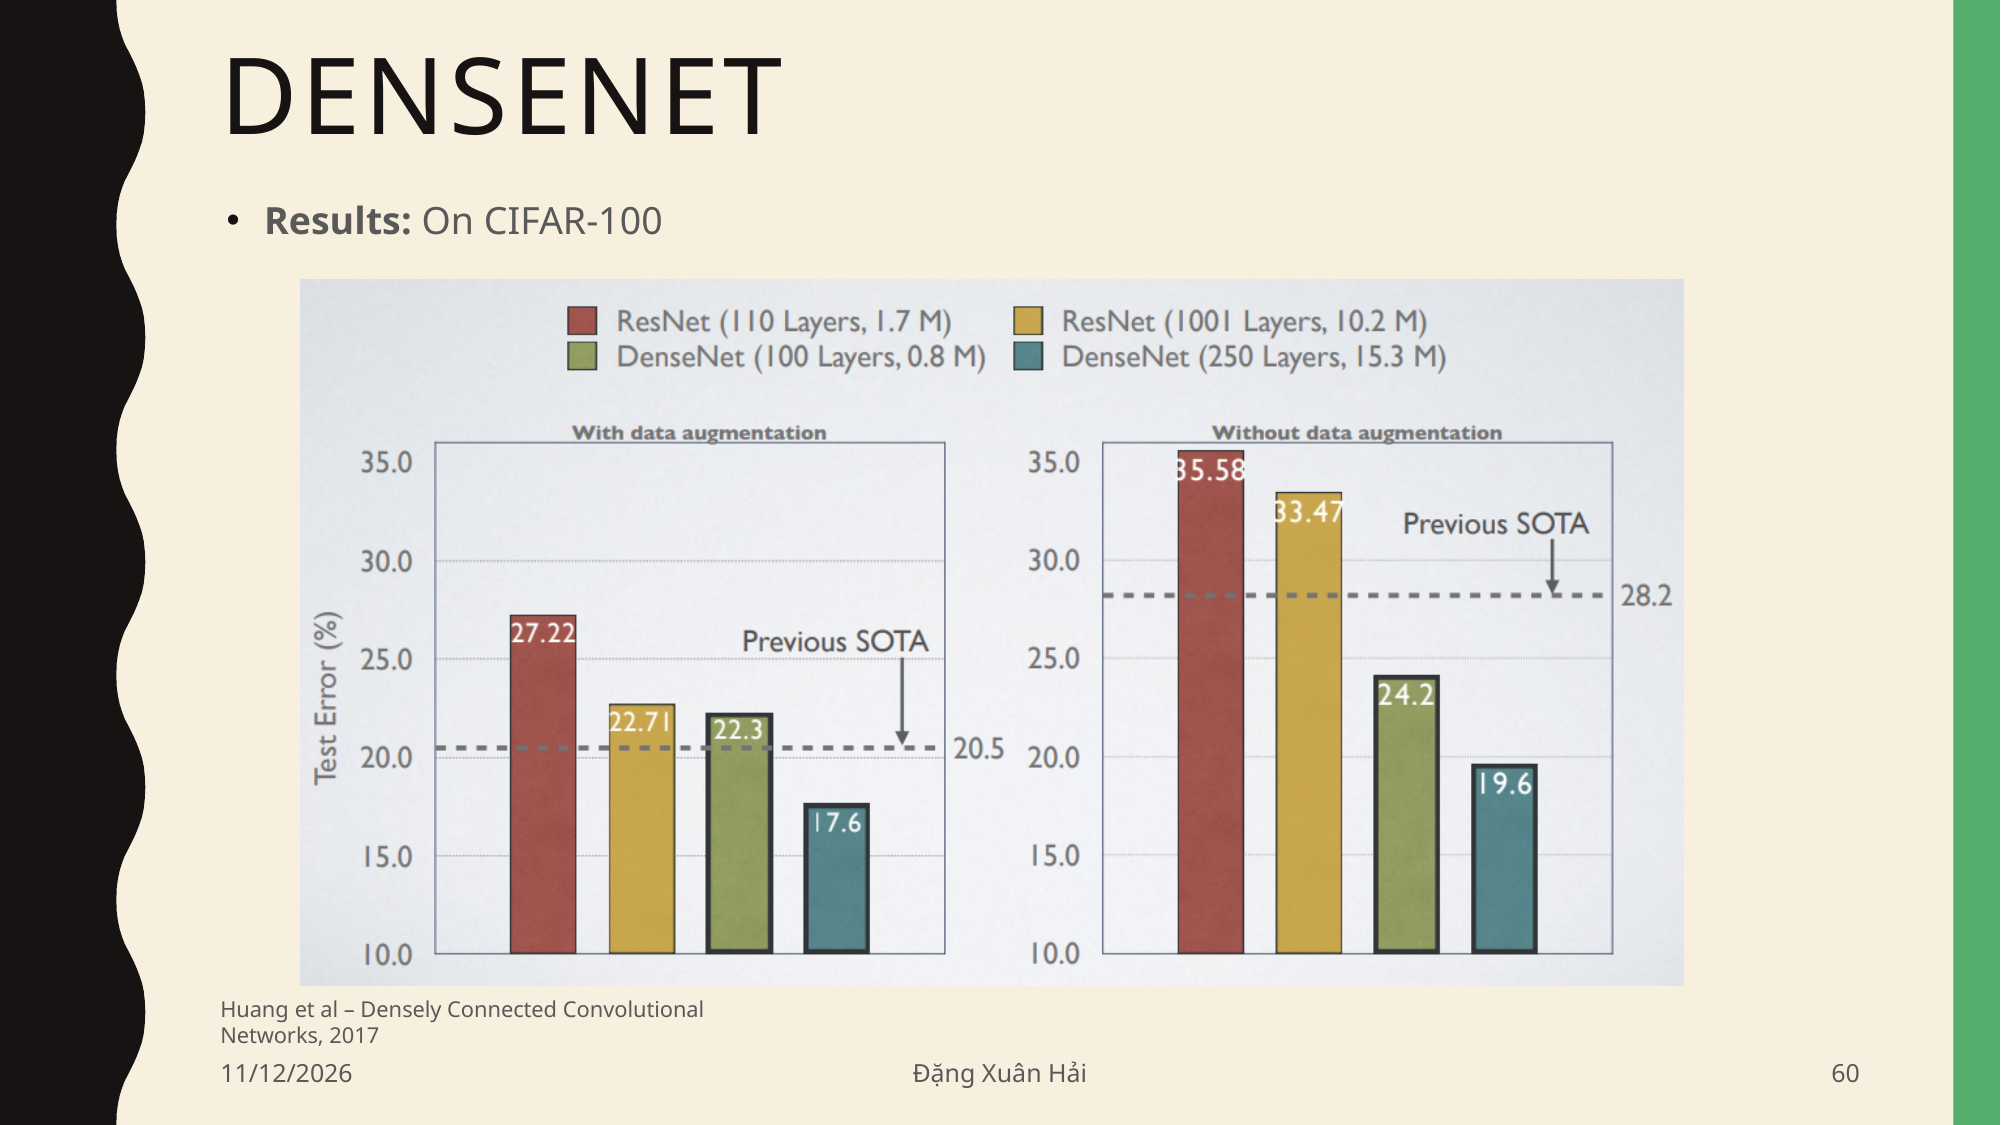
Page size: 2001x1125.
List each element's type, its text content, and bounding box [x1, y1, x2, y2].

footer Đặng Xuân Hải [662, 1045, 1338, 1103]
text_box Huang et al – Densely Connected Convolutional Networks, 2017 [205, 993, 824, 1051]
list Results: On CIFAR-100 [211, 185, 1882, 467]
title DenseNet [205, 35, 1875, 280]
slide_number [205, 1051, 588, 1103]
picture [300, 279, 1684, 986]
slide_number 60 [1412, 1045, 1875, 1103]
